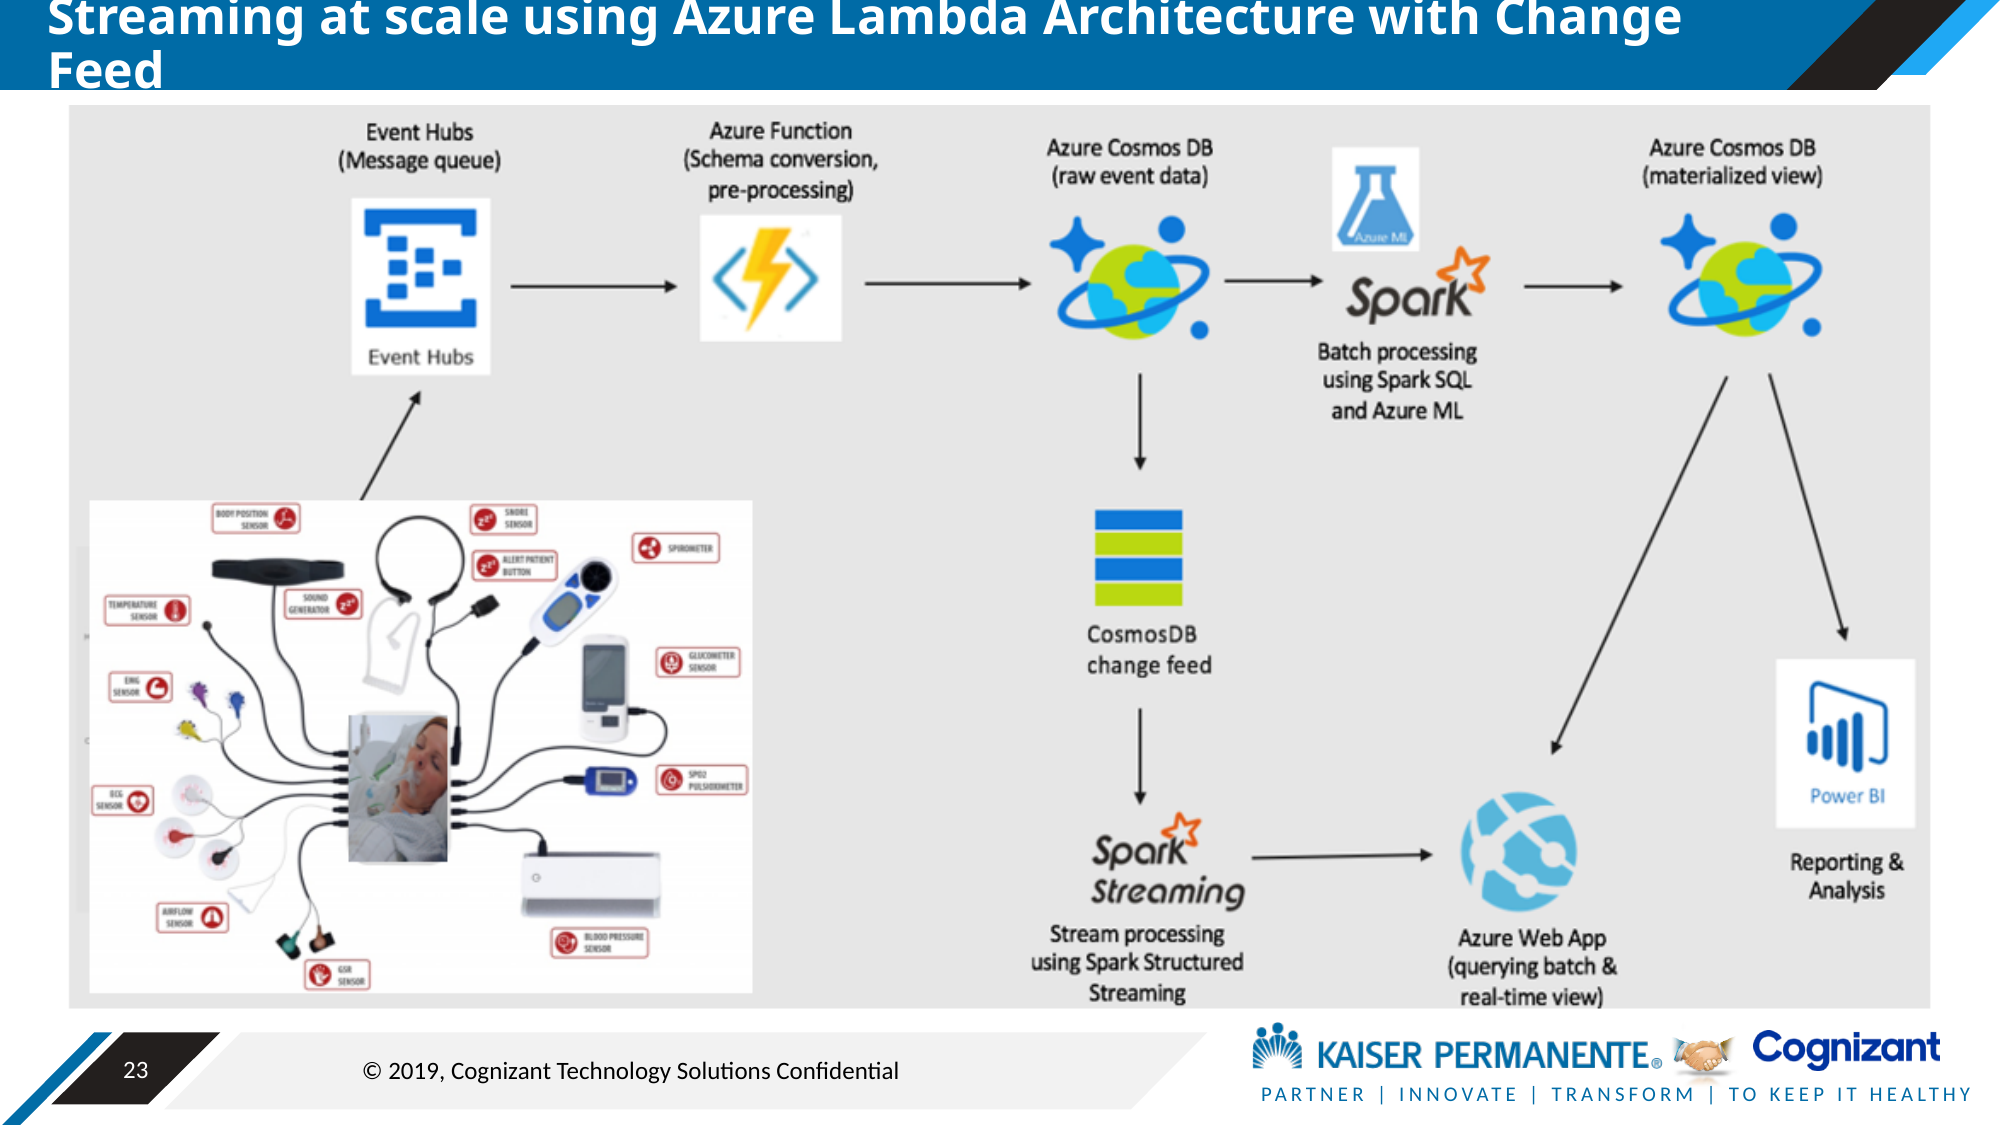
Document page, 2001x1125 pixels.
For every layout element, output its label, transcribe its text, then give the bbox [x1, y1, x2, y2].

title Streaming at scale using Azure Lambda Architecture with Change Feed [32, 0, 1793, 90]
picture [1665, 1018, 1740, 1093]
picture [1251, 1022, 1664, 1069]
picture [1753, 1030, 1940, 1071]
picture [66, 105, 1934, 1014]
